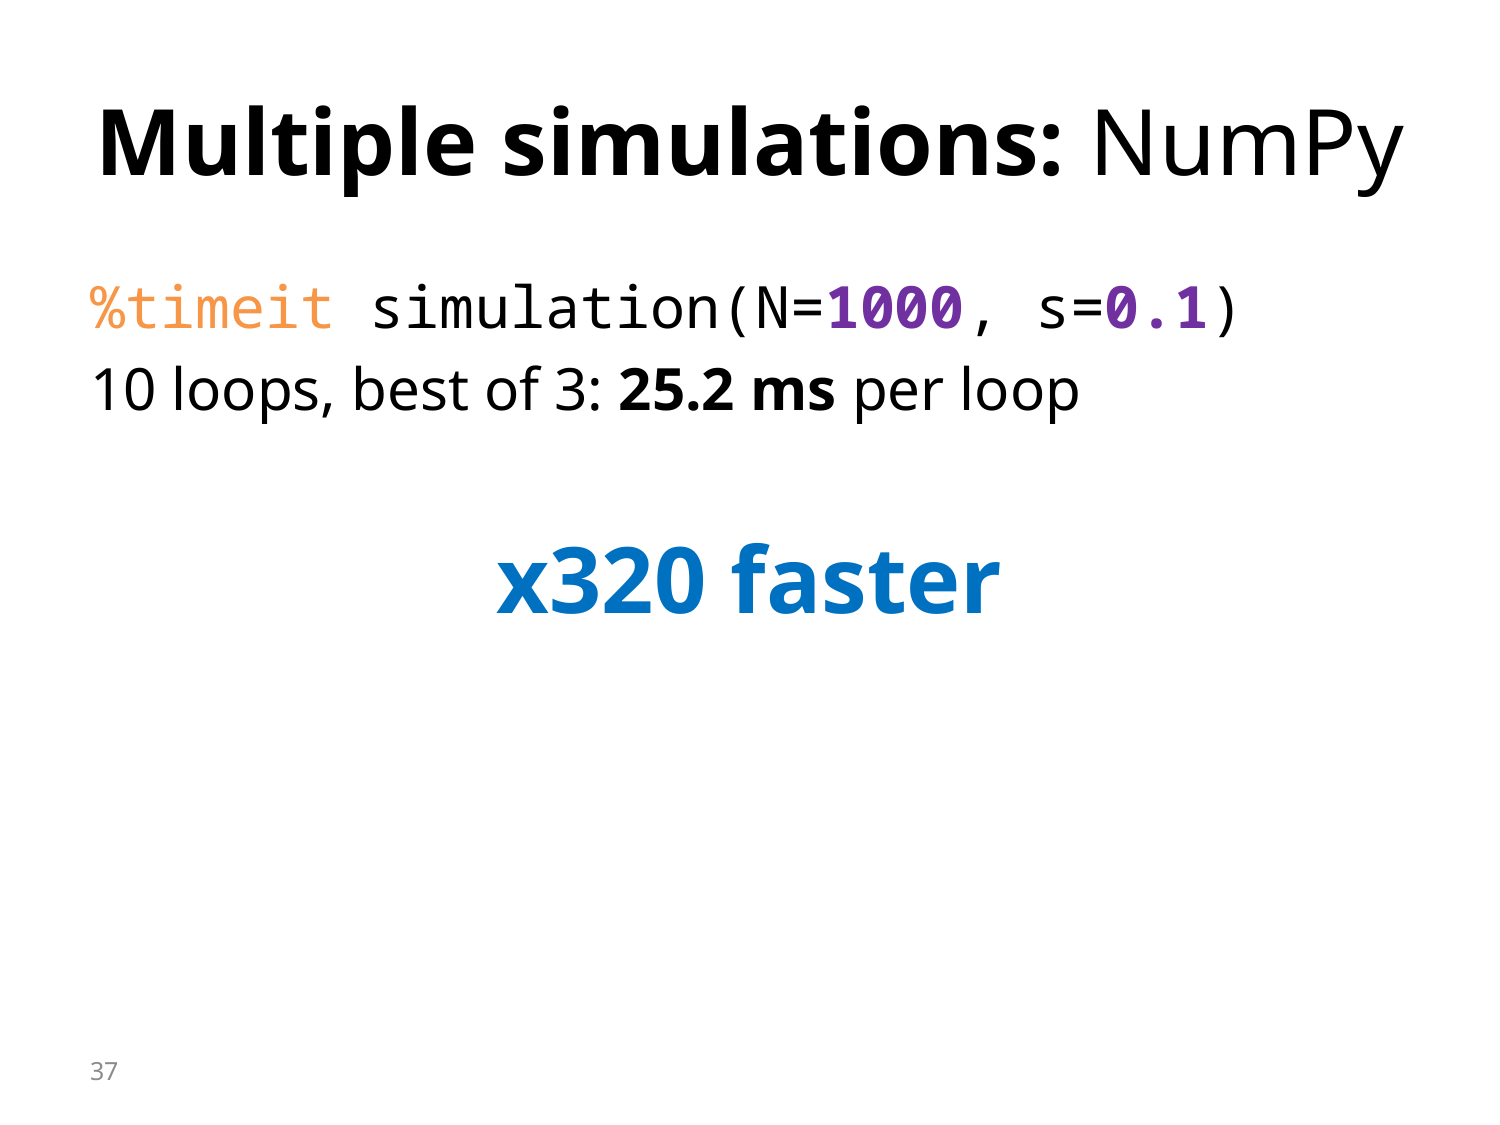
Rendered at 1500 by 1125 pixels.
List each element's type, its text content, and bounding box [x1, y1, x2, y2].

slide_number 37 [75, 1042, 425, 1103]
list %timeit simulation(N=1000, s=0.1) 10 loops, best of 3: 25.2 ms per loop x320 faster [75, 262, 1425, 1005]
title Multiple simulations: NumPy [75, 45, 1425, 233]
